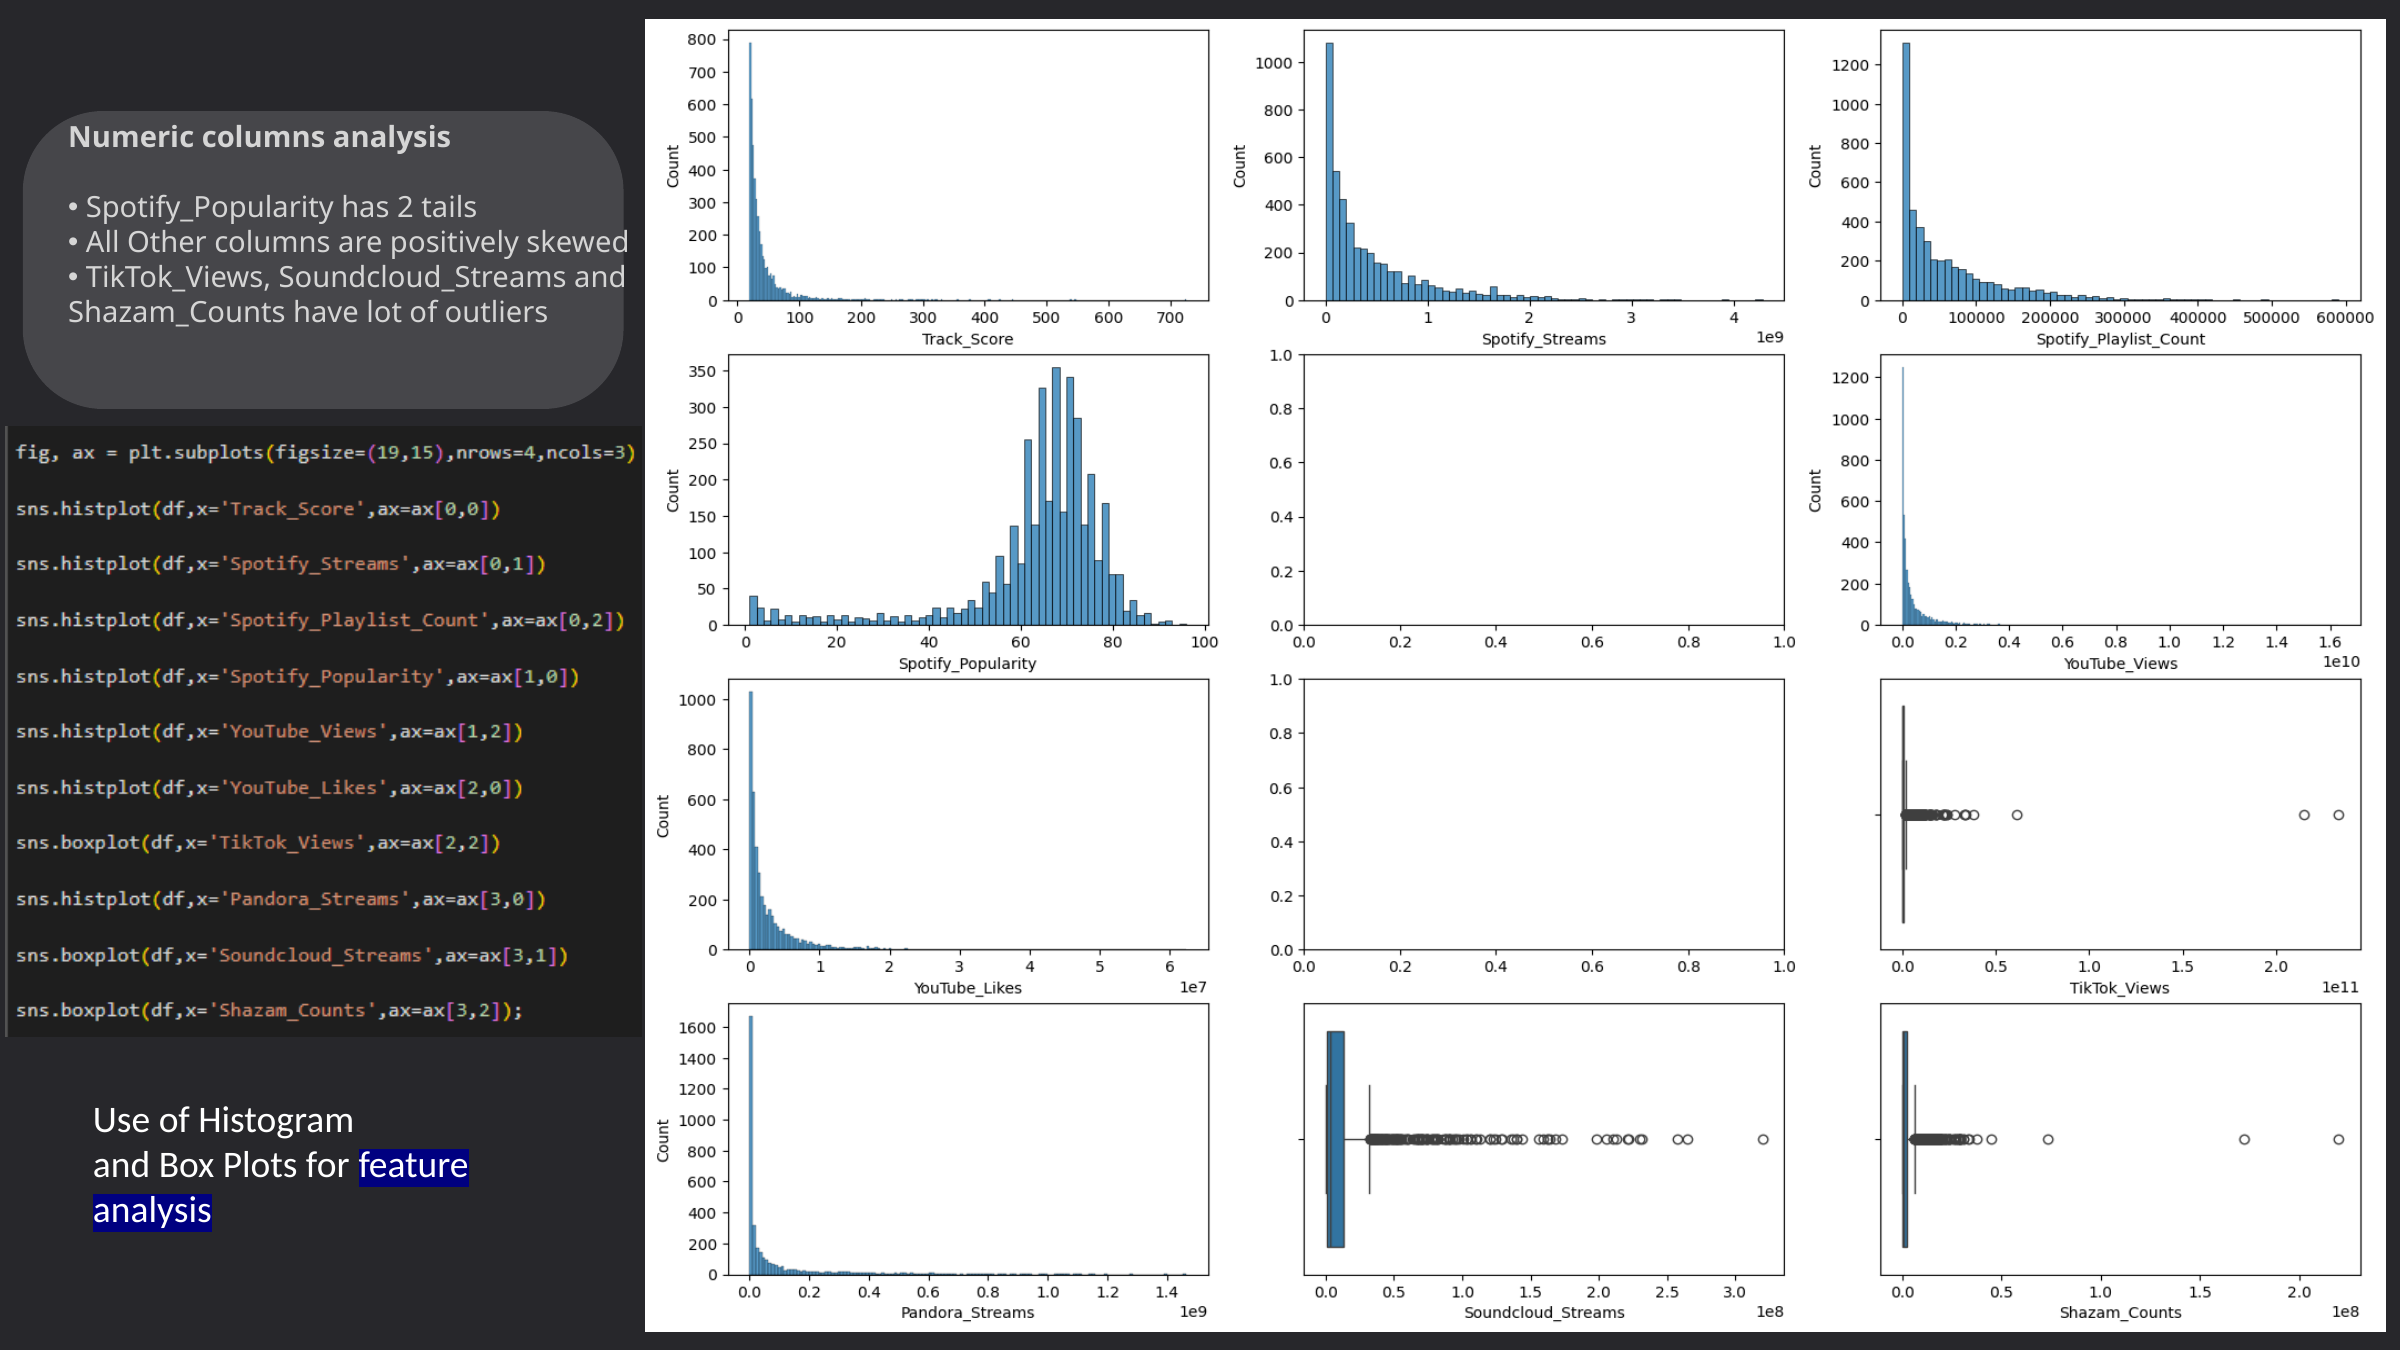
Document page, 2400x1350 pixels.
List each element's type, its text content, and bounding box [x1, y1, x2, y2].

picture [5, 426, 642, 1037]
text_box Use of Histogram and Box Plots for feature analysis [78, 1087, 569, 1238]
text_box Numeric columns analysis Spotify_Popularity has 2 tails All Other columns are positively skewed TikTok_Views, Soundcloud_Streams and Shazam_Counts have lot of outliers [53, 111, 645, 336]
picture [645, 19, 2386, 1332]
text_box [22, 128, 624, 409]
